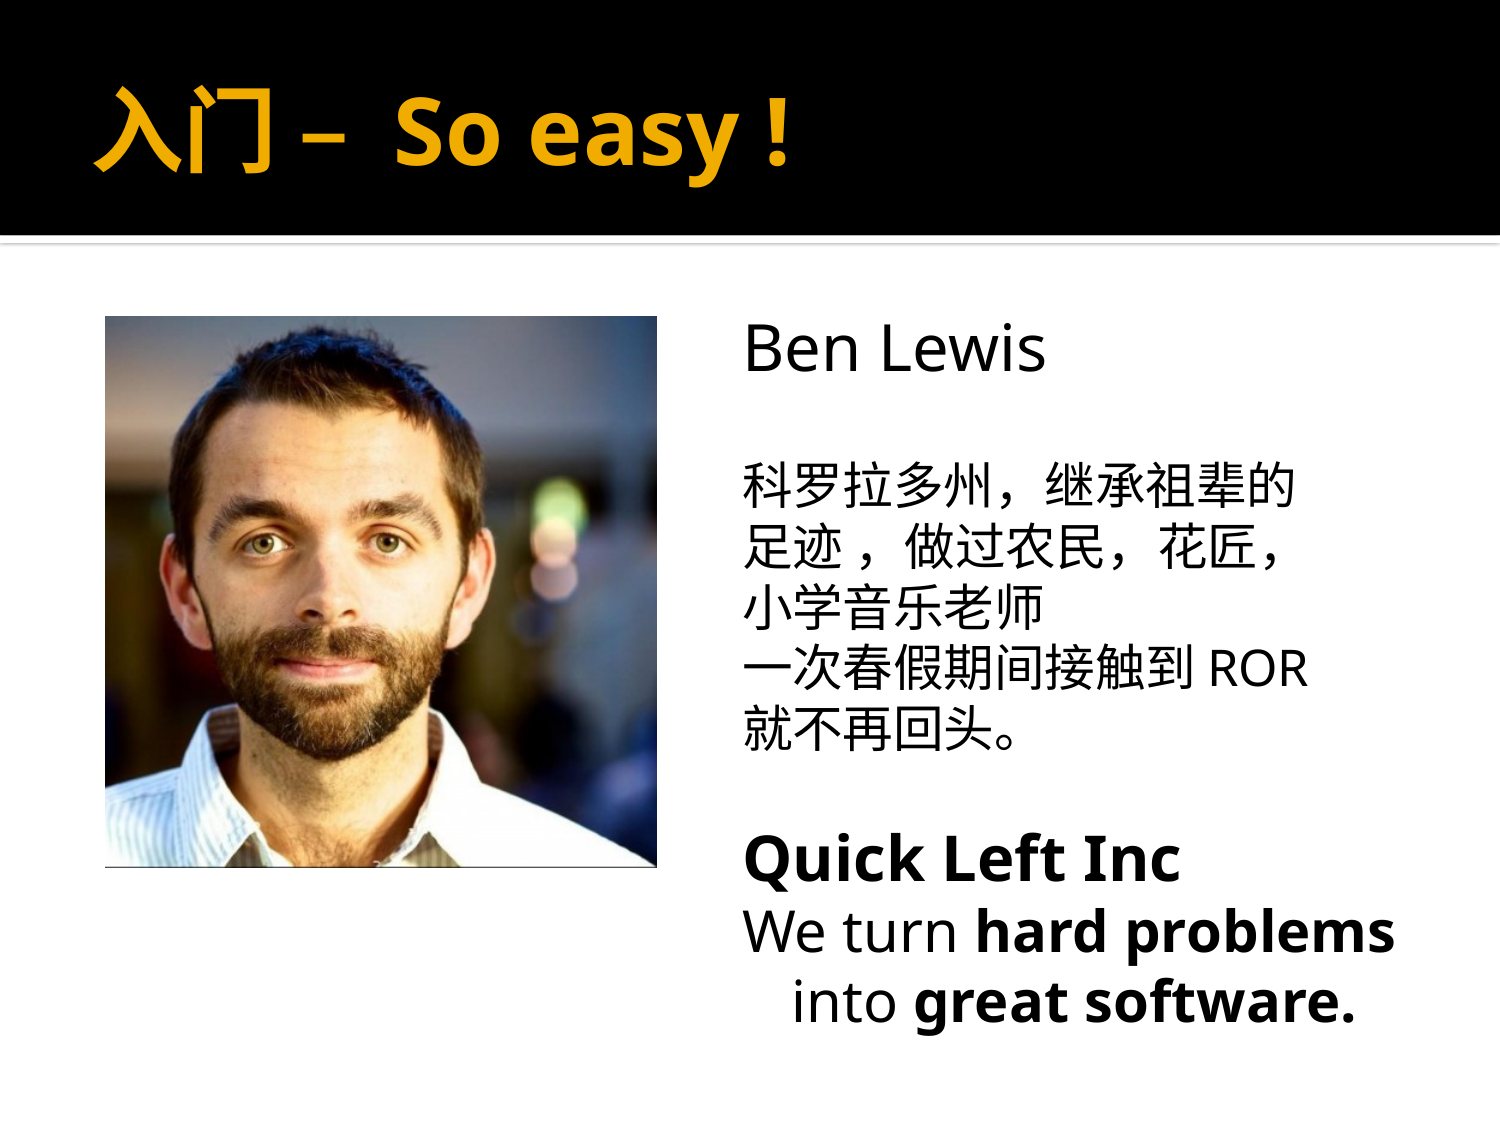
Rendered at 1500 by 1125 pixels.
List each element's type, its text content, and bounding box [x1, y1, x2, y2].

list Ben Lewis 科罗拉多州，继承祖辈的 足迹 ，做过农民，花匠， 小学音乐老师 一次春假期间接触到ROR 就不再回头。 Quick Left Inc We turn hard problems into great software. [714, 291, 1425, 1050]
picture [105, 316, 657, 868]
title 入门 – So easy ! [75, 25, 1425, 231]
